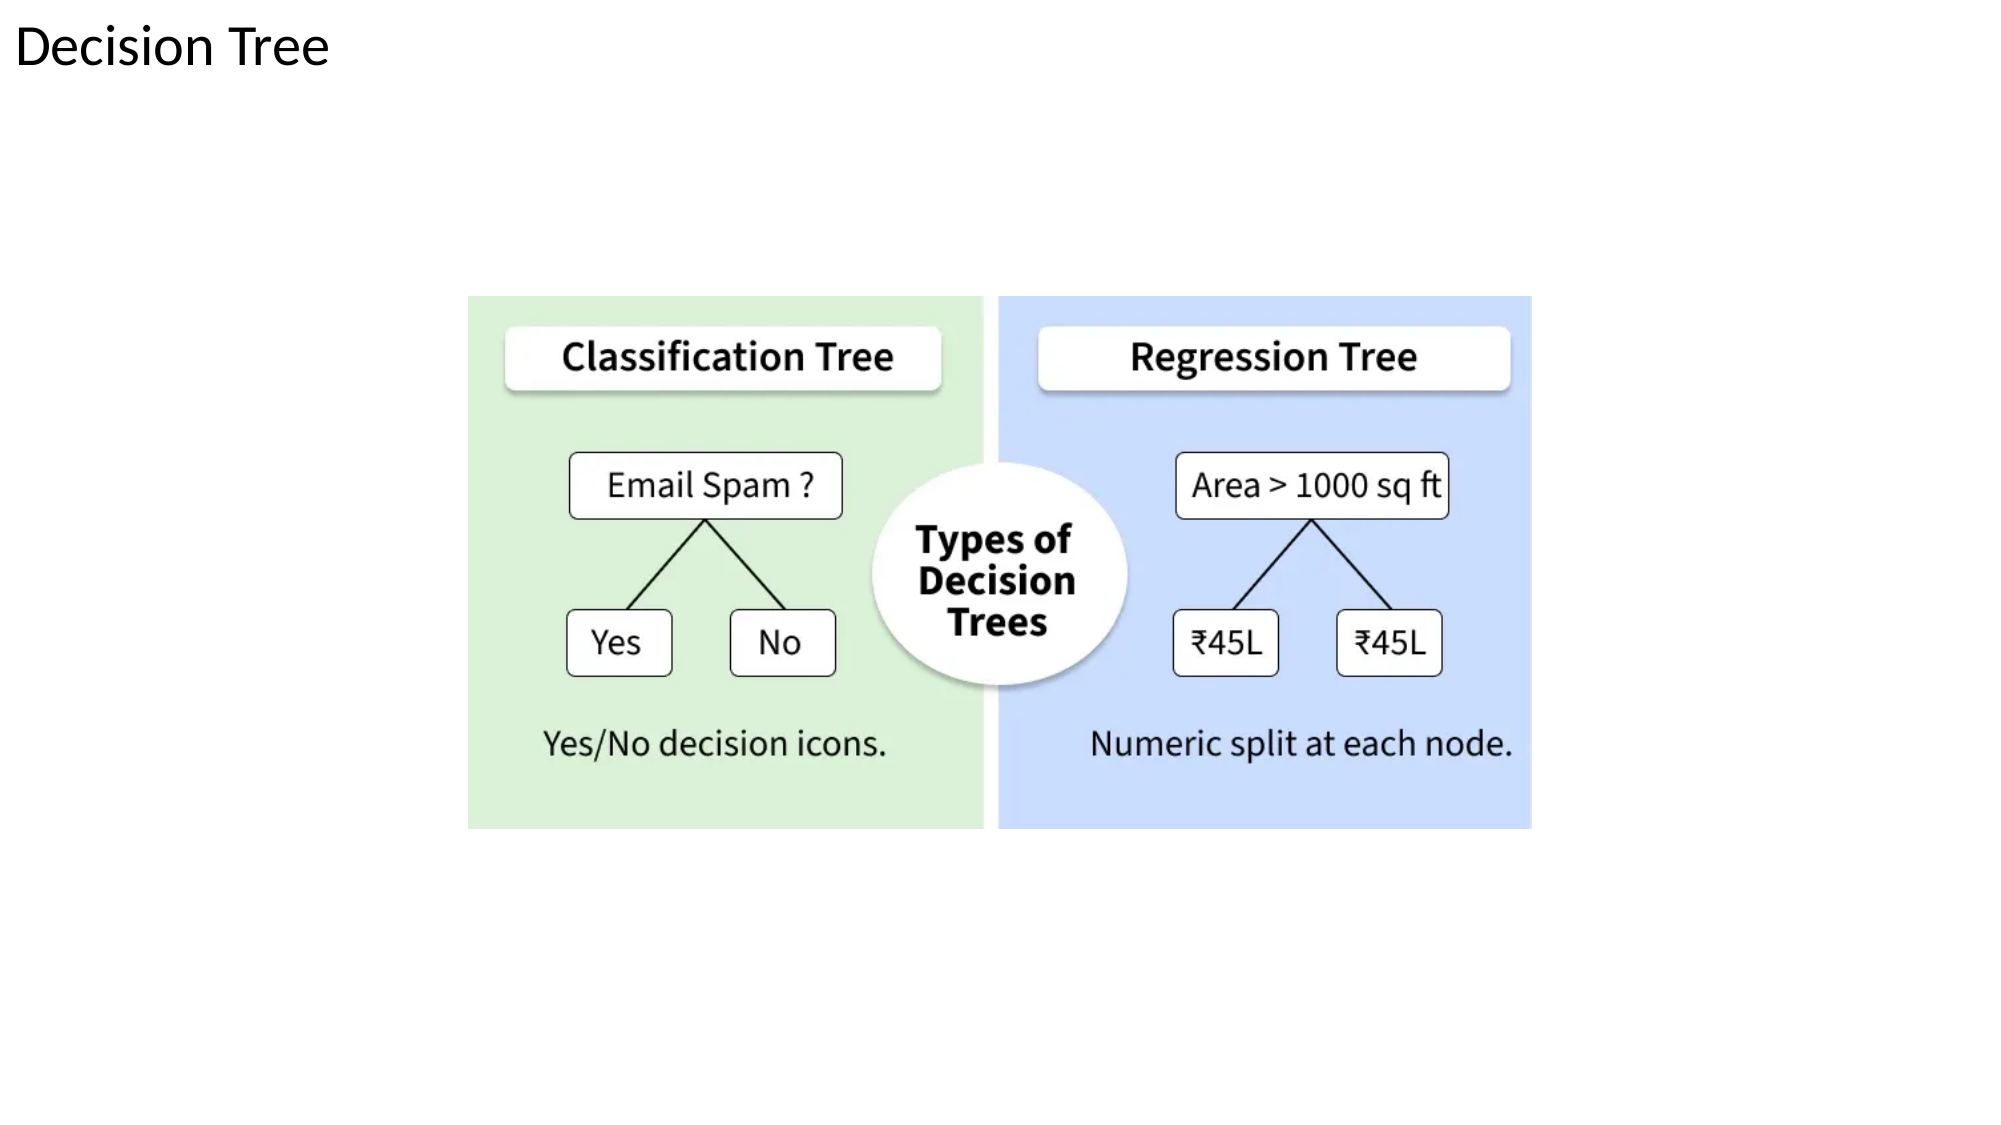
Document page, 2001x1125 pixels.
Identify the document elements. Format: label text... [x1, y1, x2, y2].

text_box Decision Tree [0, 0, 2000, 86]
picture [467, 296, 1533, 829]
